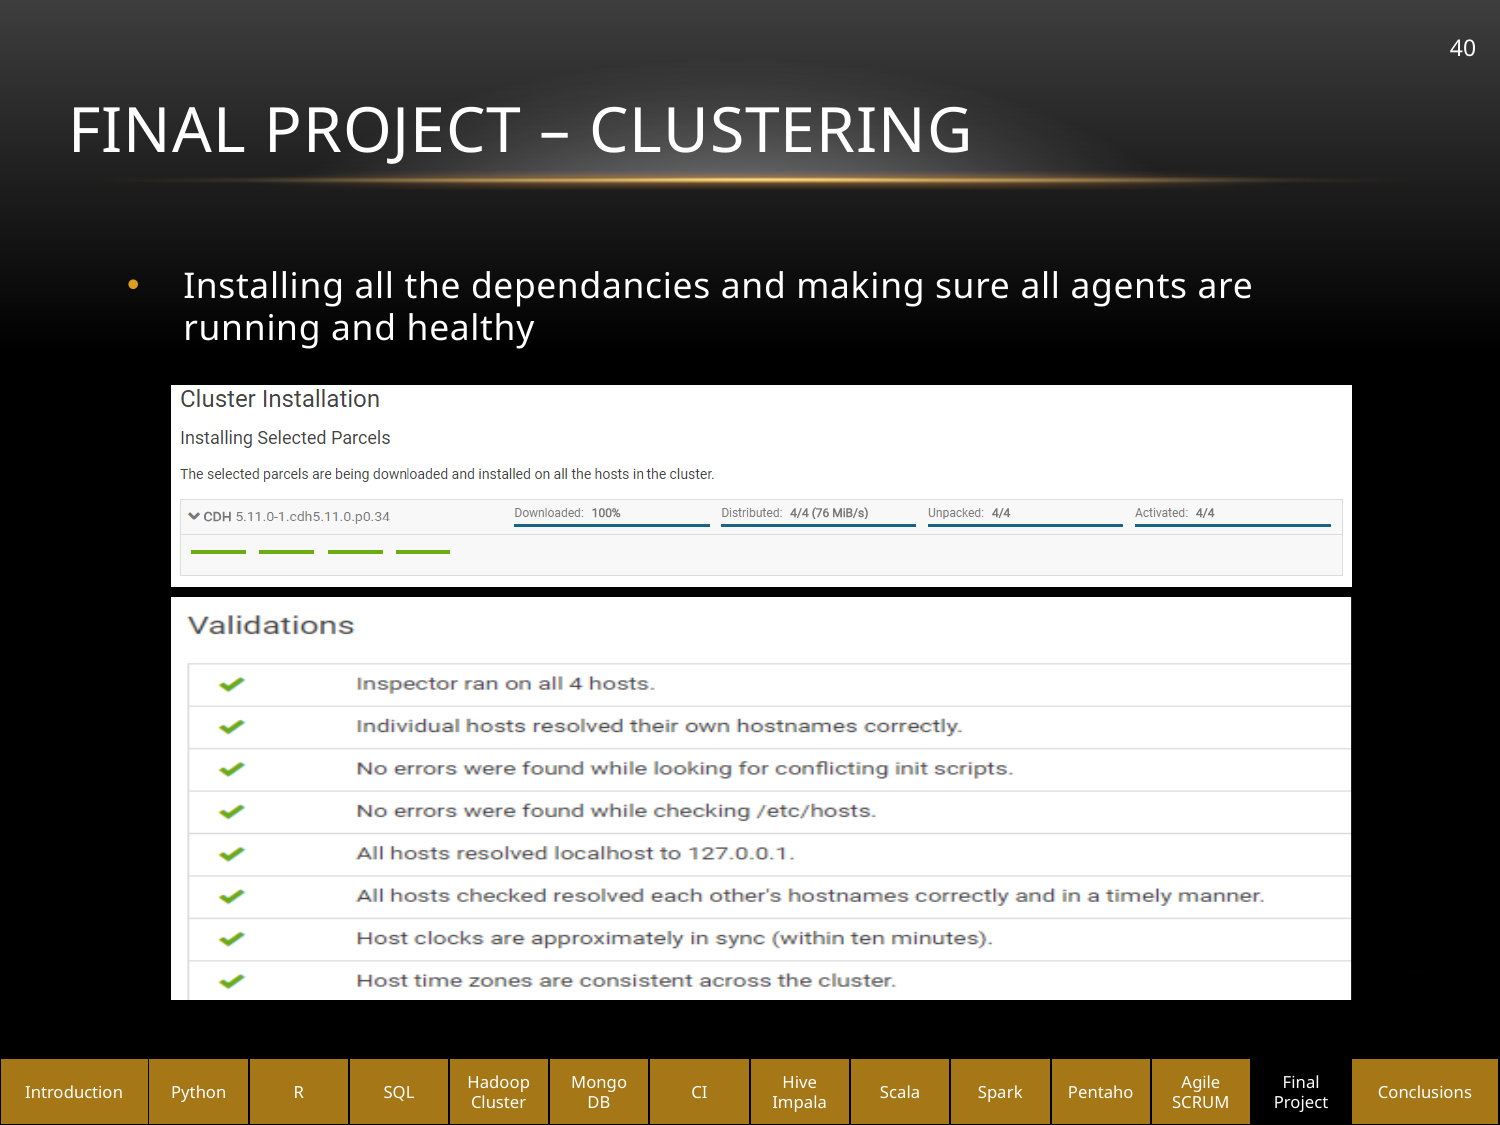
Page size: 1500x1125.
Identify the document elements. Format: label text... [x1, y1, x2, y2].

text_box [0, 1058, 1500, 1125]
picture [0, 0, 1500, 1058]
list Installing all the dependancies and making sure all agents are running and healthy [112, 255, 1400, 1024]
slide_number 40 [1410, 19, 1492, 79]
title Final Project – Clustering [53, 19, 1400, 173]
